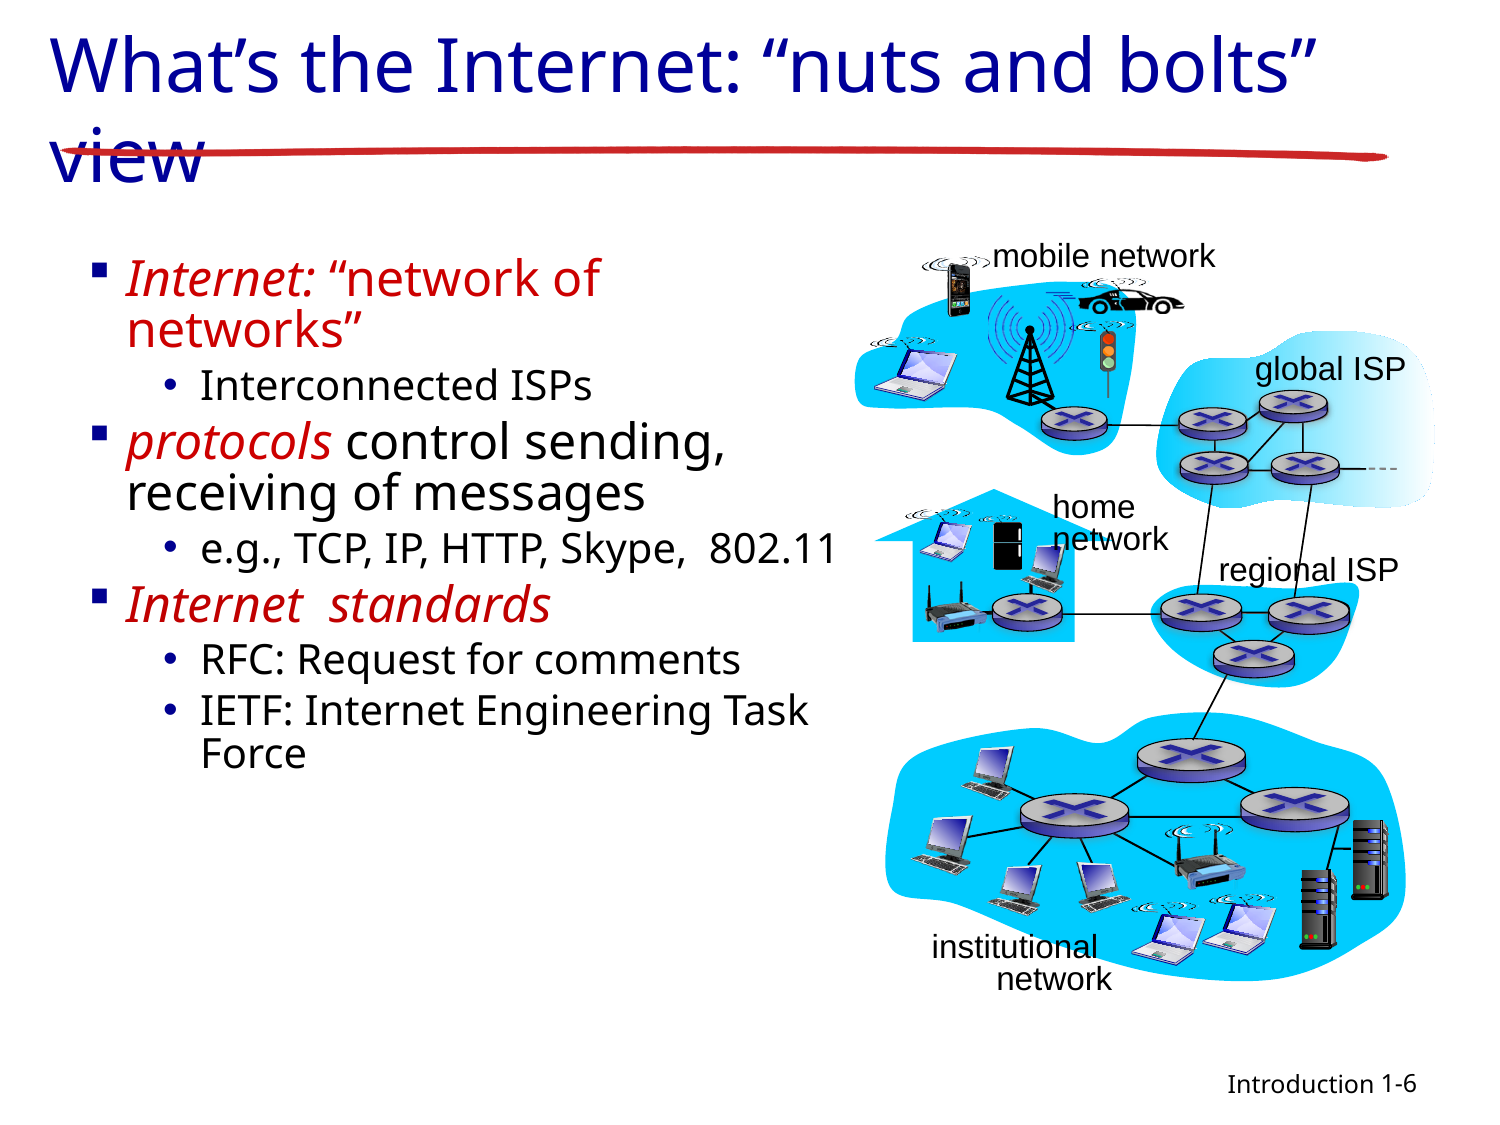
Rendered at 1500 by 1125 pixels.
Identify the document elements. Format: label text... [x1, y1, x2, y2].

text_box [853, 226, 1437, 1006]
list Internet: “network of networks” Interconnected ISPs protocols control sending, receiving of messages e.g., TCP, IP, HTTP, Skype, 802.11 Internet standards RFC: Request for comments IETF: Internet Engineering Task Force [73, 248, 848, 980]
text_box What’s the Internet: “nuts and bolts” view [34, 31, 1410, 185]
slide_number 1-6 [1365, 1059, 1477, 1106]
footer Introduction [1209, 1060, 1391, 1109]
picture [53, 142, 1405, 166]
